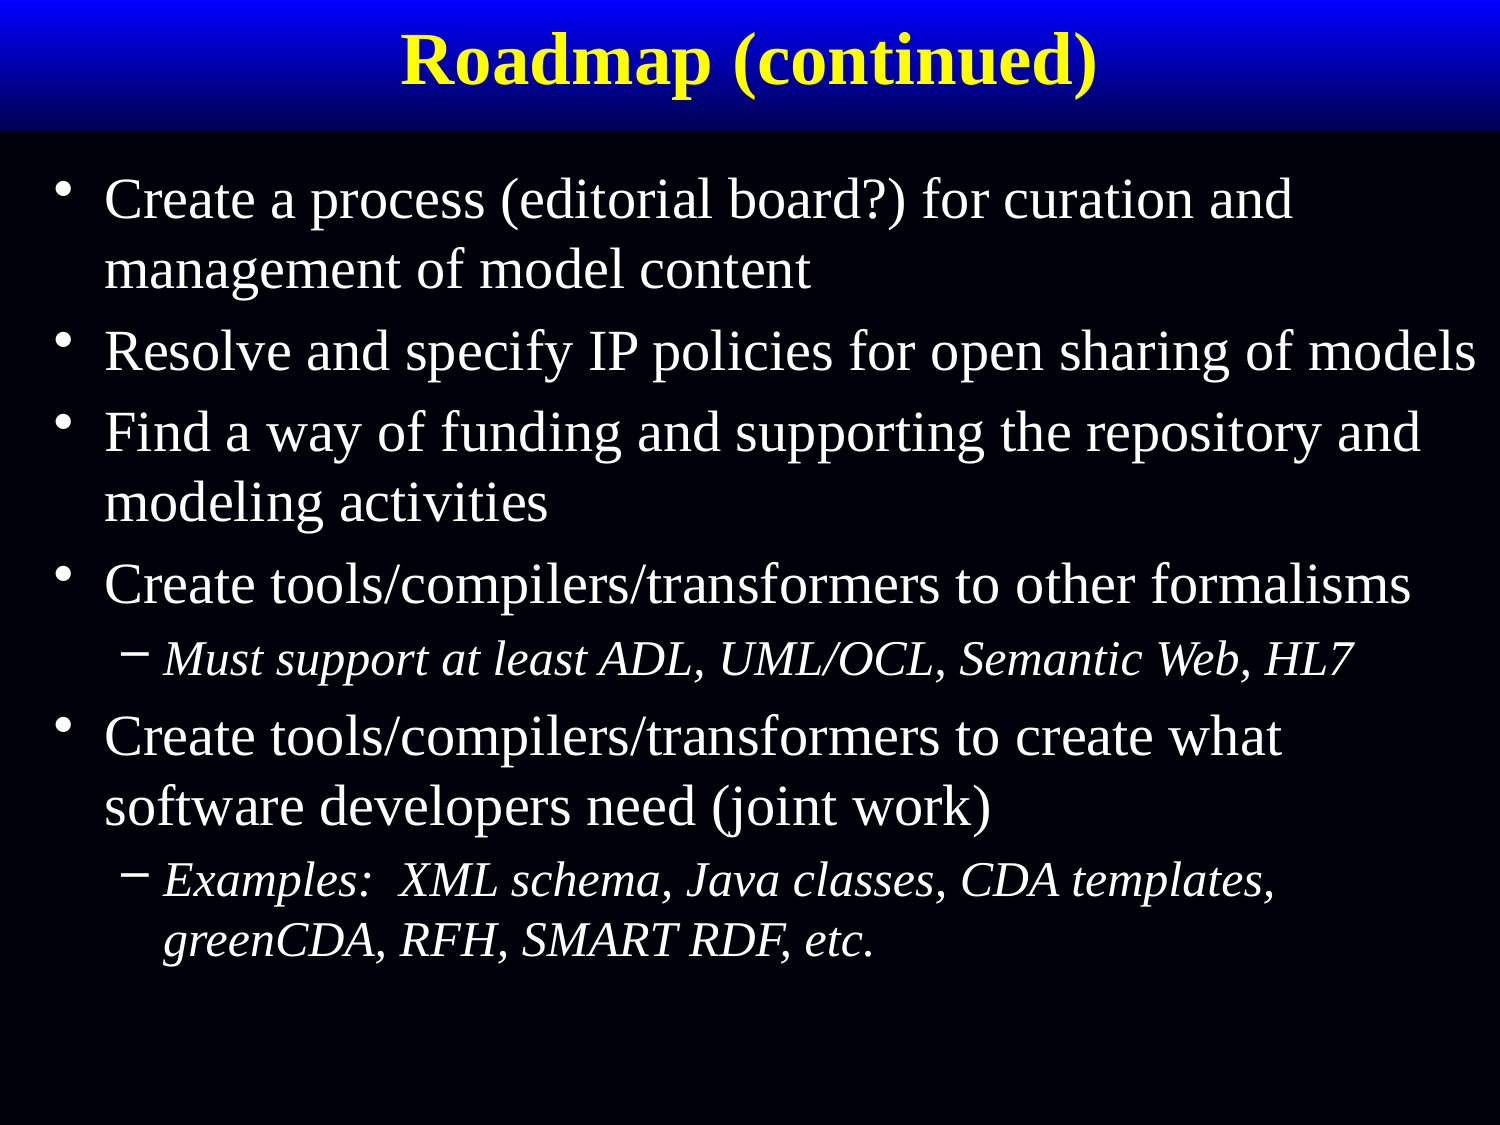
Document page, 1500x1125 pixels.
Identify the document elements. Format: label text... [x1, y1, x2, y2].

list Create a process (editorial board?) for curation and management of model content Resolve and specify IP policies for open sharing of models Find a way of funding and supporting the repository and modeling activities Create tools/compilers/transformers to other formalisms Must support at least ADL, UML/OCL, Semantic Web, HL7 Create tools/compilers/transformers to create what software developers need (joint work) Examples: XML schema, Java classes, CDA templates, greenCDA, RFH, SMART RDF, etc. [39, 152, 1500, 1030]
title Roadmap (continued) [75, 2, 1425, 152]
